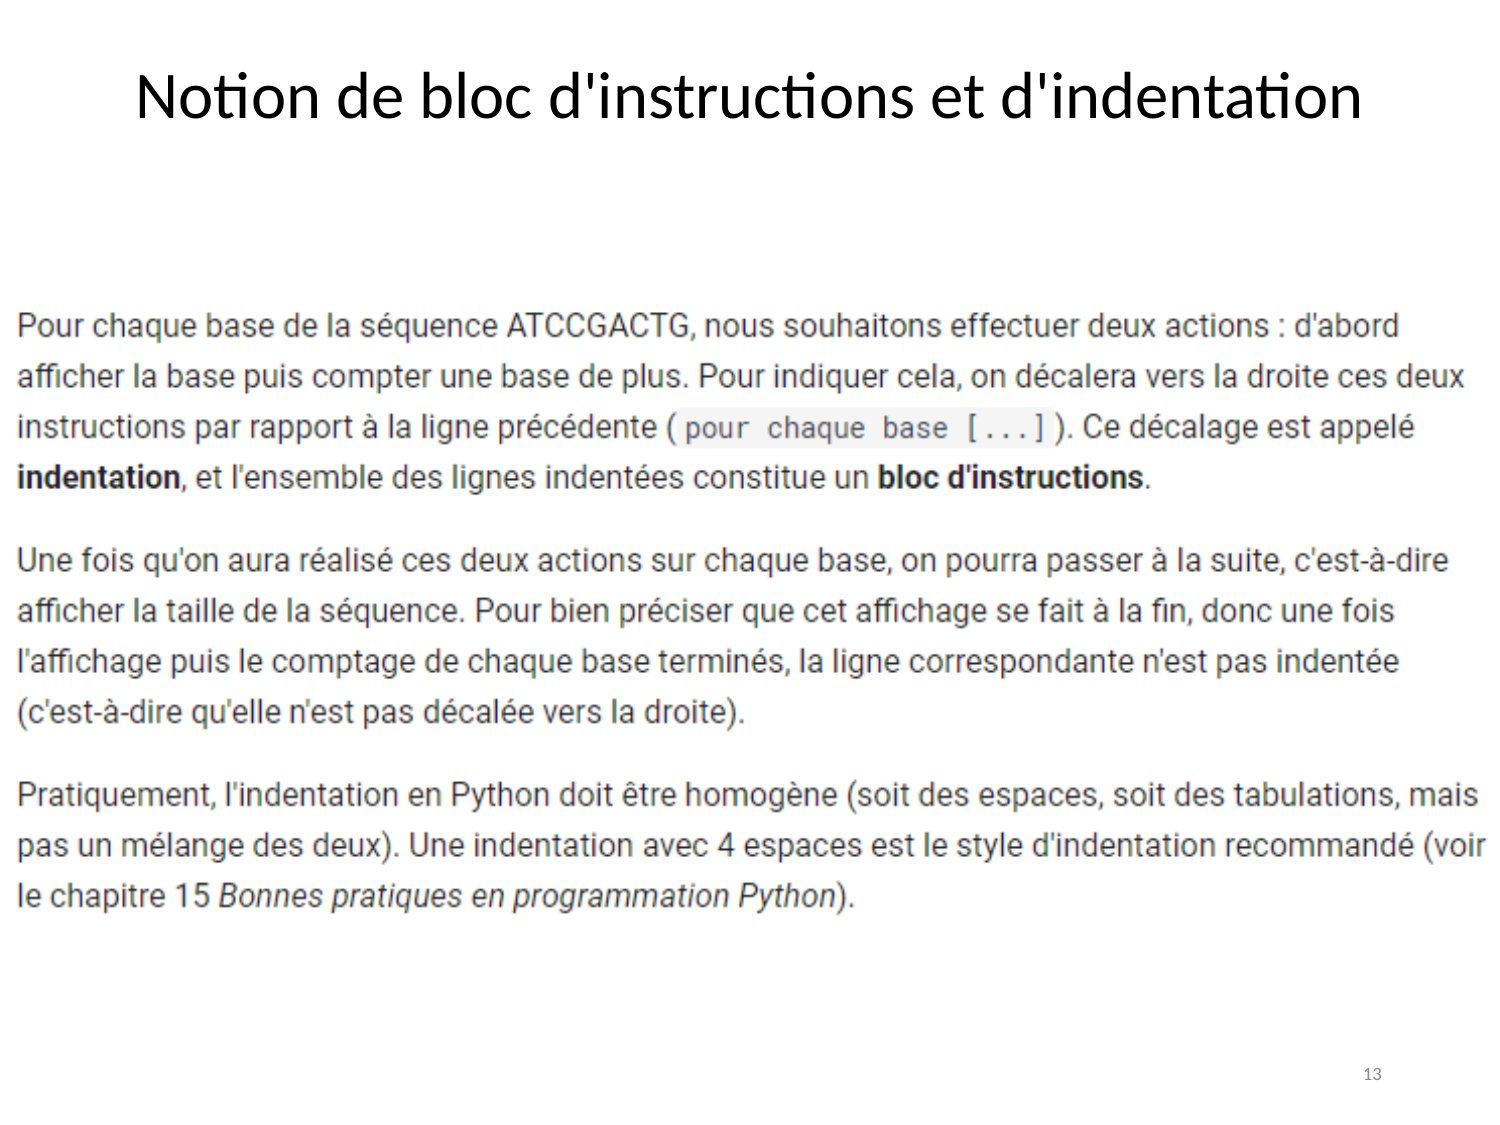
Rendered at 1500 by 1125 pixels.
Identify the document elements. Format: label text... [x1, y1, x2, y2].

picture [0, 297, 1500, 948]
title Notion de bloc d'instructions et d'indentation [103, 26, 1397, 167]
text_box 13 [1059, 1042, 1397, 1103]
